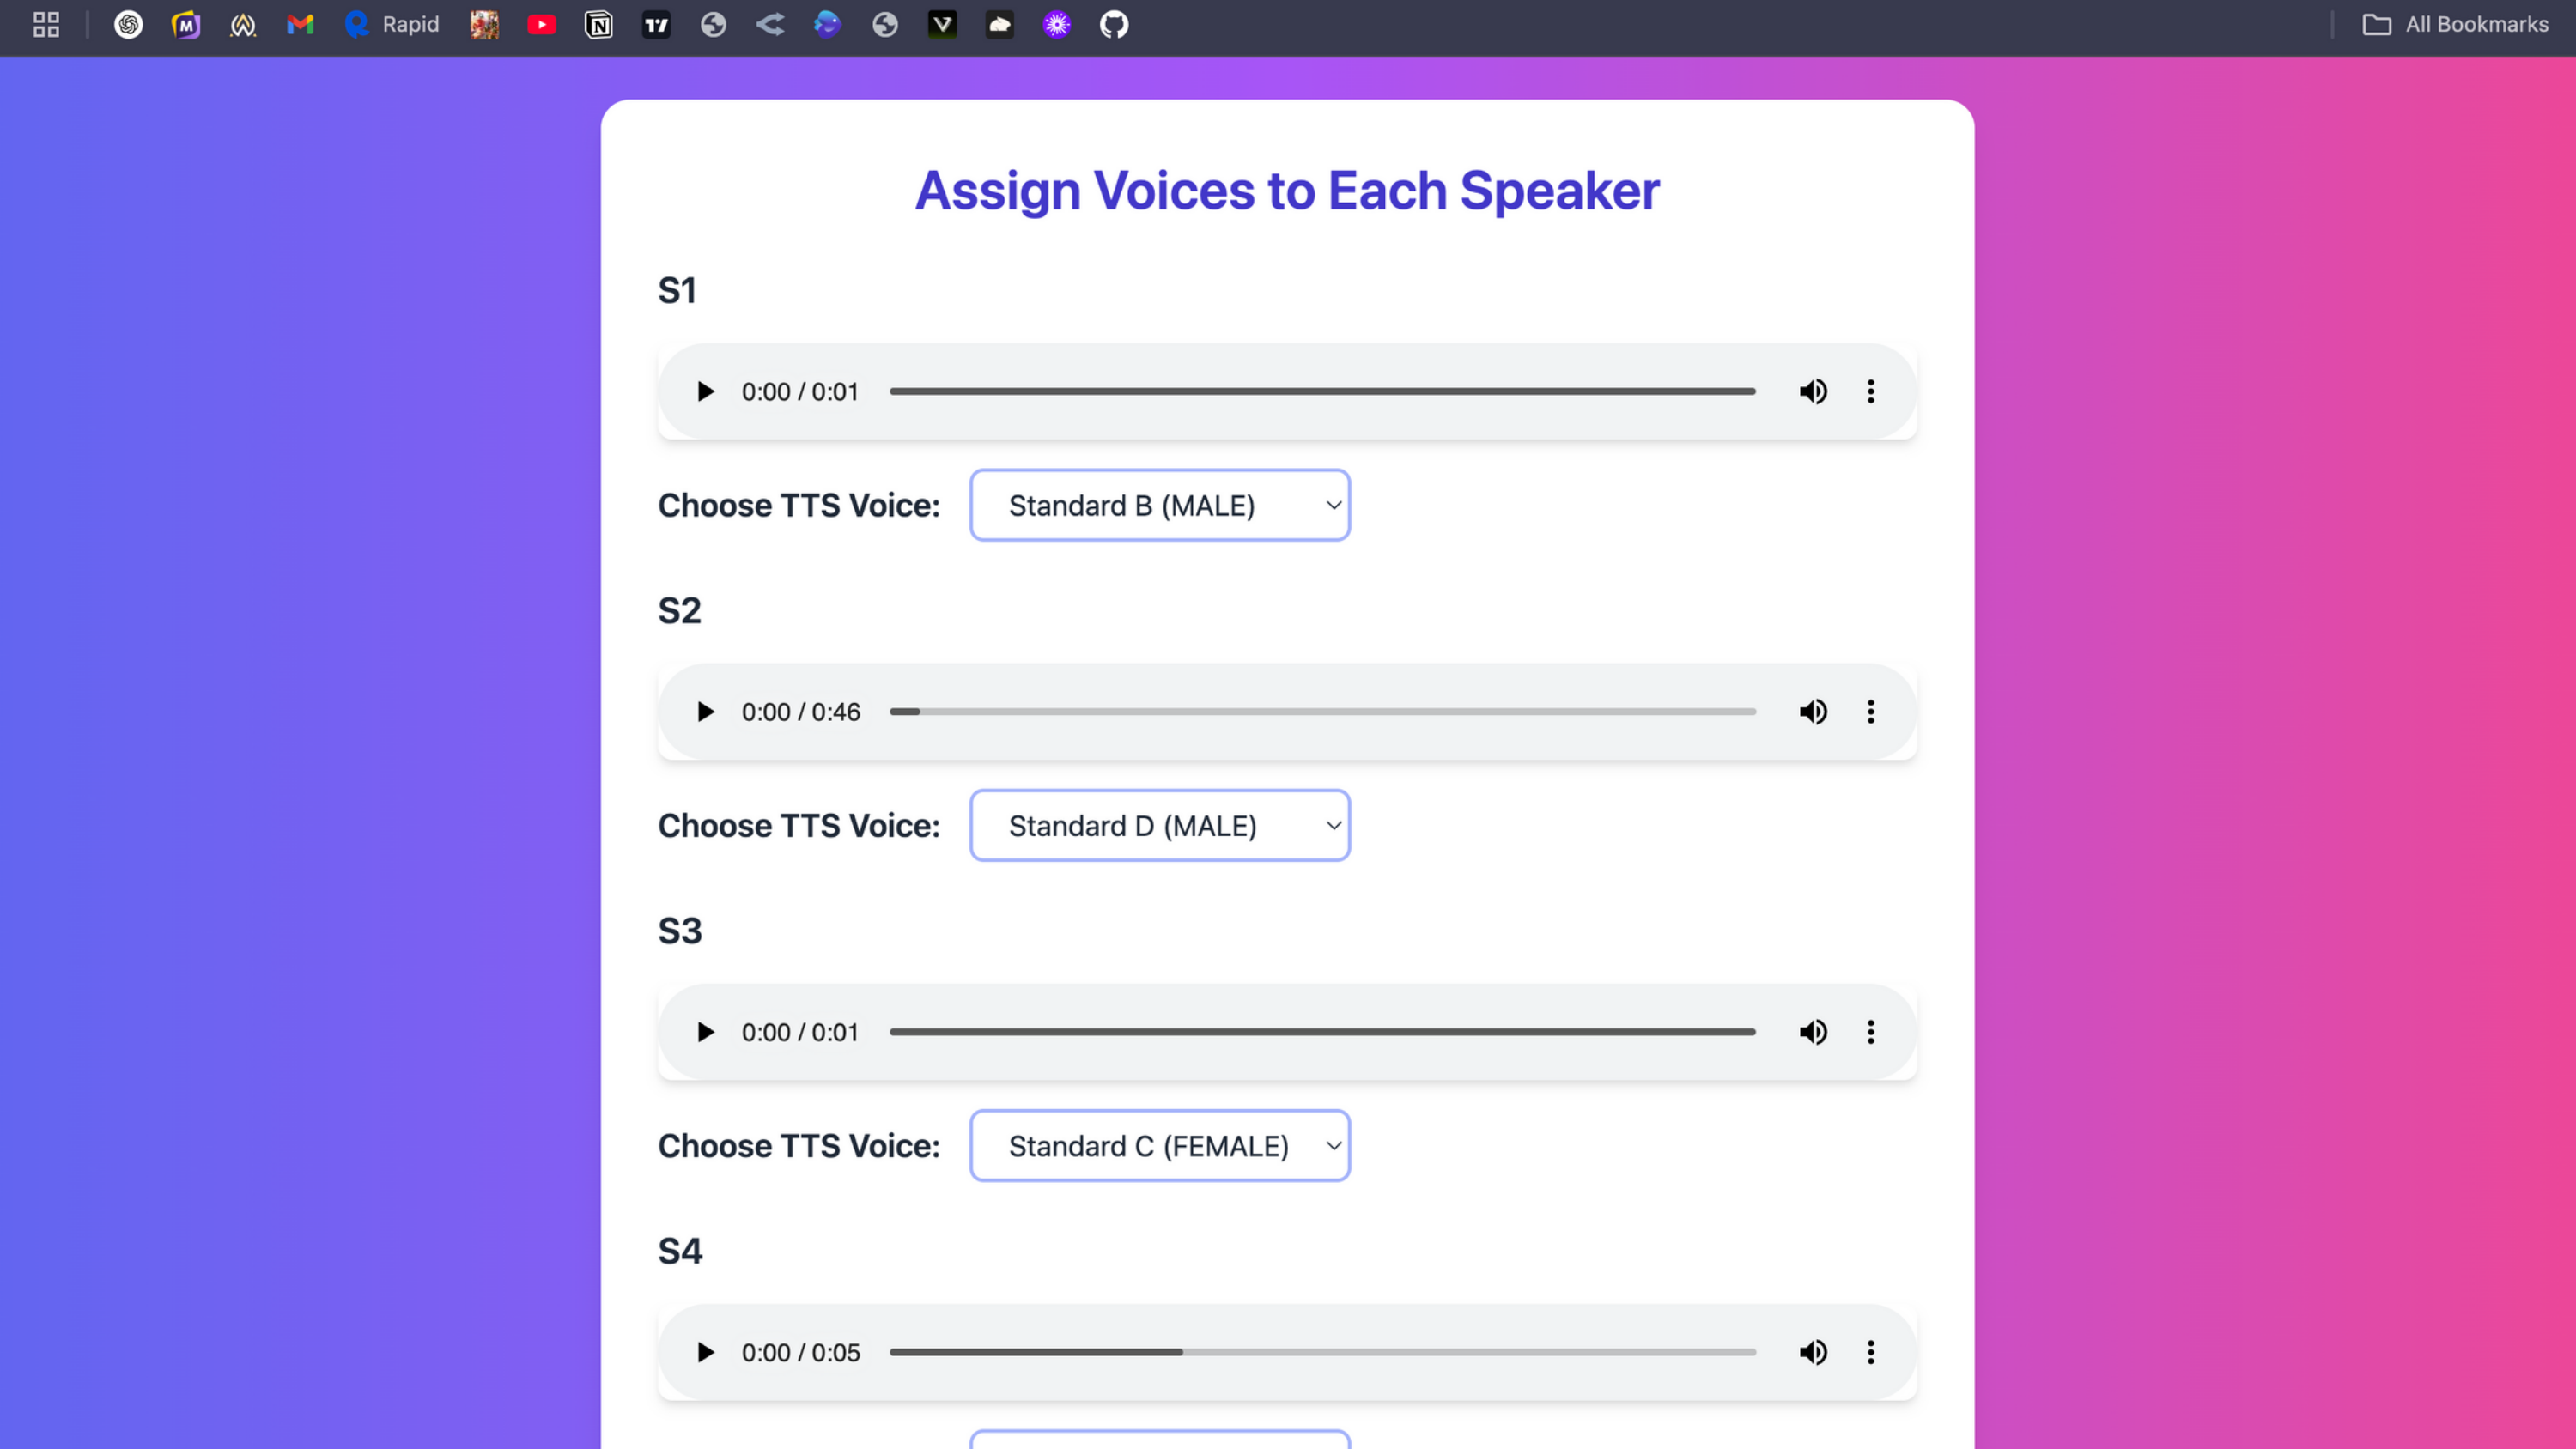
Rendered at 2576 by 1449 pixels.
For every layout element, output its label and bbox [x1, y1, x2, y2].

text_box [0, 0, 2576, 1449]
